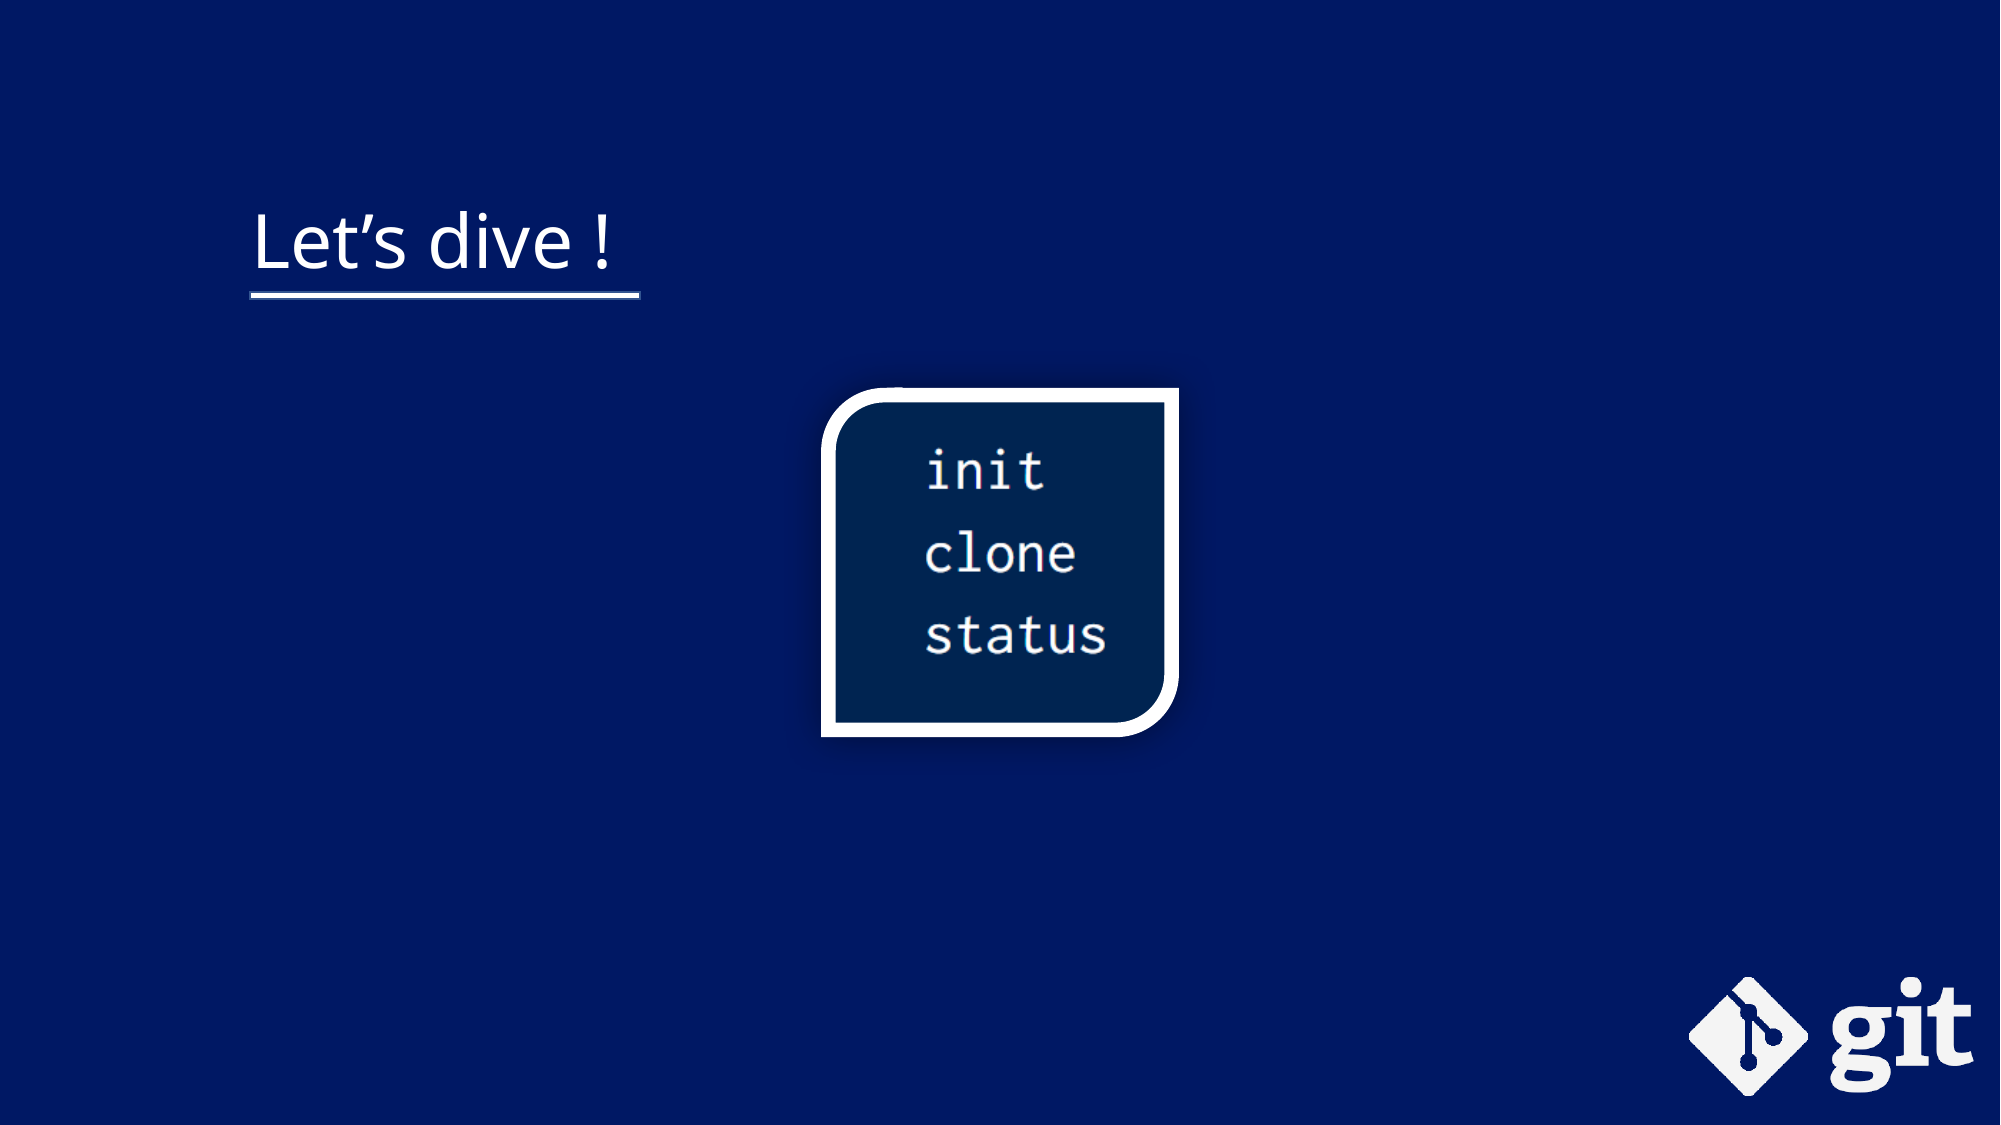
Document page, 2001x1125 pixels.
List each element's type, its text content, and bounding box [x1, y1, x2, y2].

text_box Let’s dive ! [236, 185, 629, 291]
picture [828, 395, 1172, 730]
text_box [249, 291, 641, 300]
picture [1634, 966, 2000, 1107]
